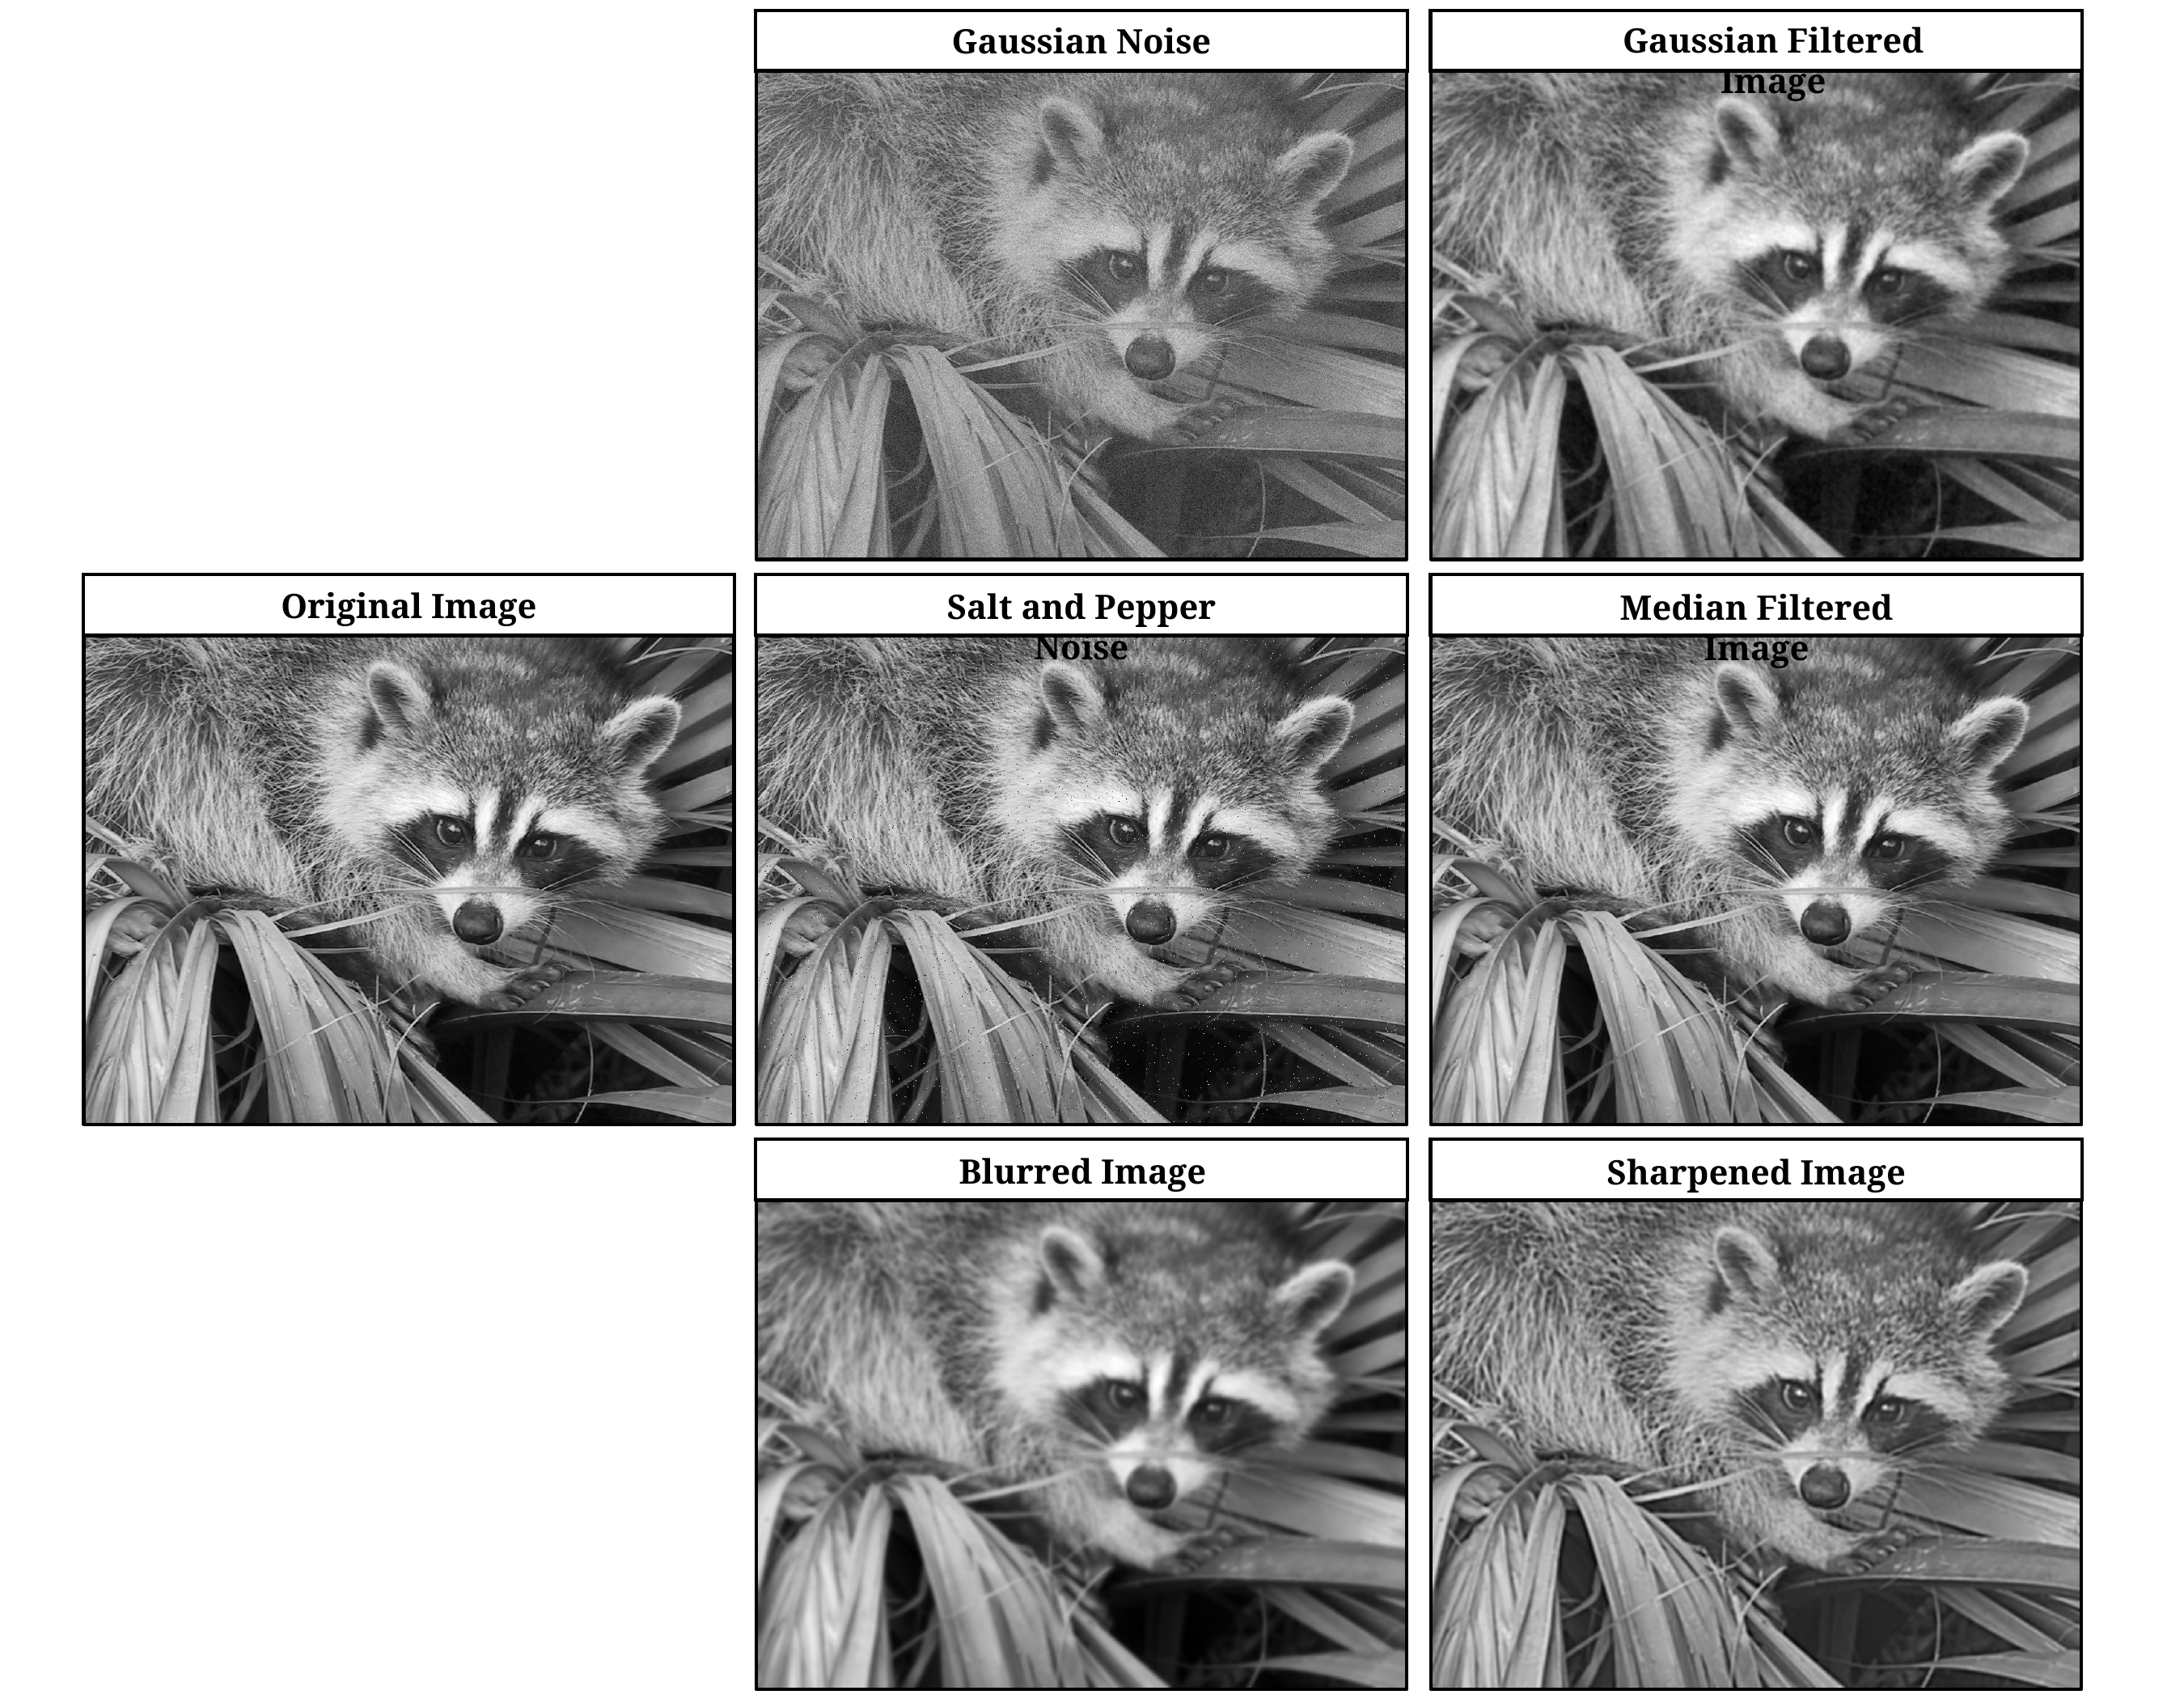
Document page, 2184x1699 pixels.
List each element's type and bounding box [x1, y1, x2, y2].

text_box [83, 10, 2083, 1688]
